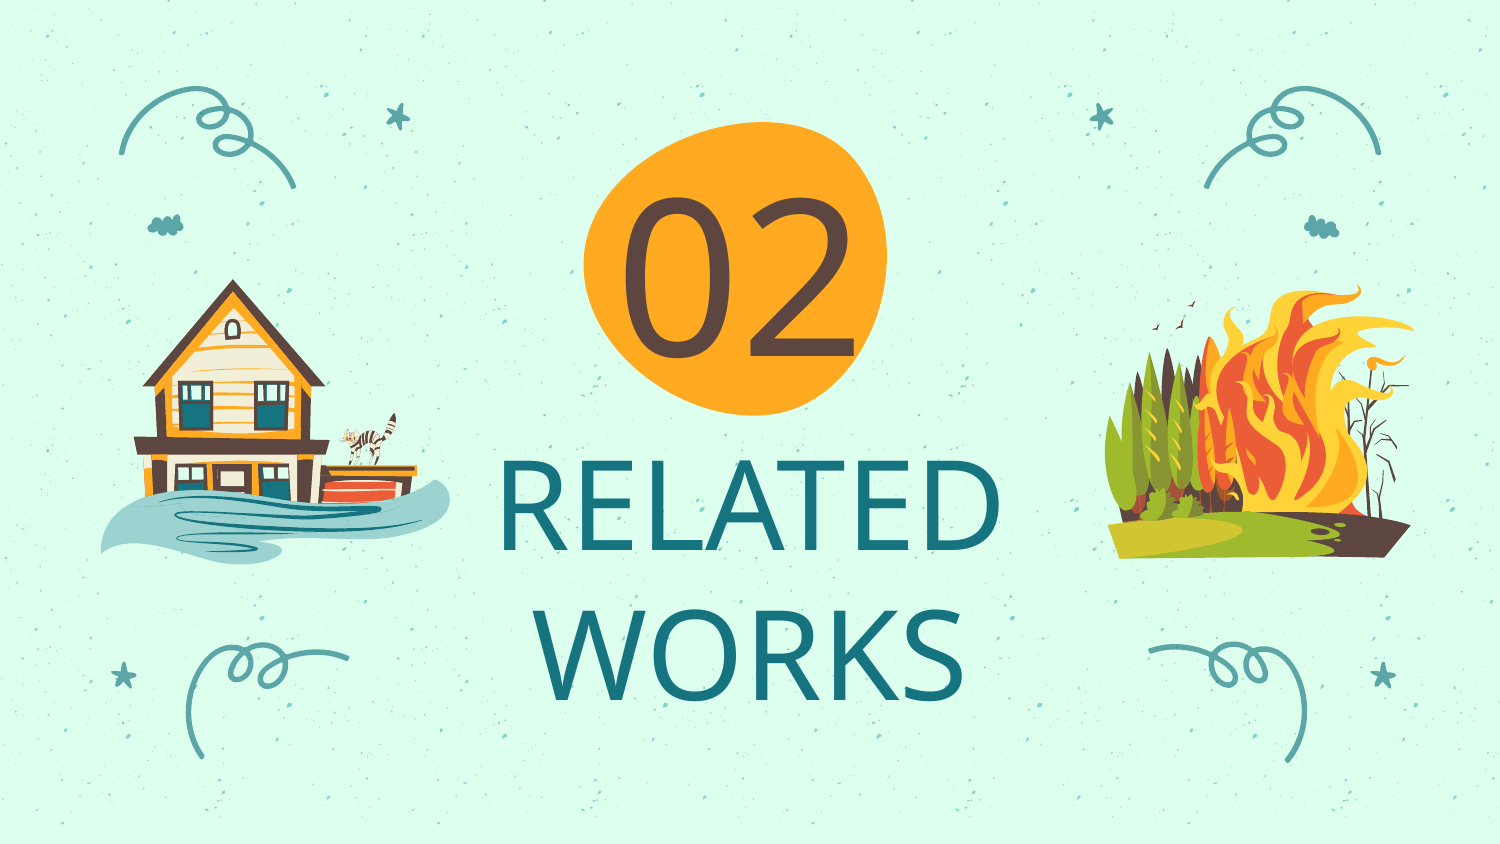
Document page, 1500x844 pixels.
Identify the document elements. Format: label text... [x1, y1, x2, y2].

title 02 [585, 162, 896, 376]
text_box [642, 122, 857, 162]
text_box [644, 376, 842, 416]
title RELATED WORKS [339, 428, 1161, 723]
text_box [95, 278, 472, 565]
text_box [1095, 284, 1415, 560]
